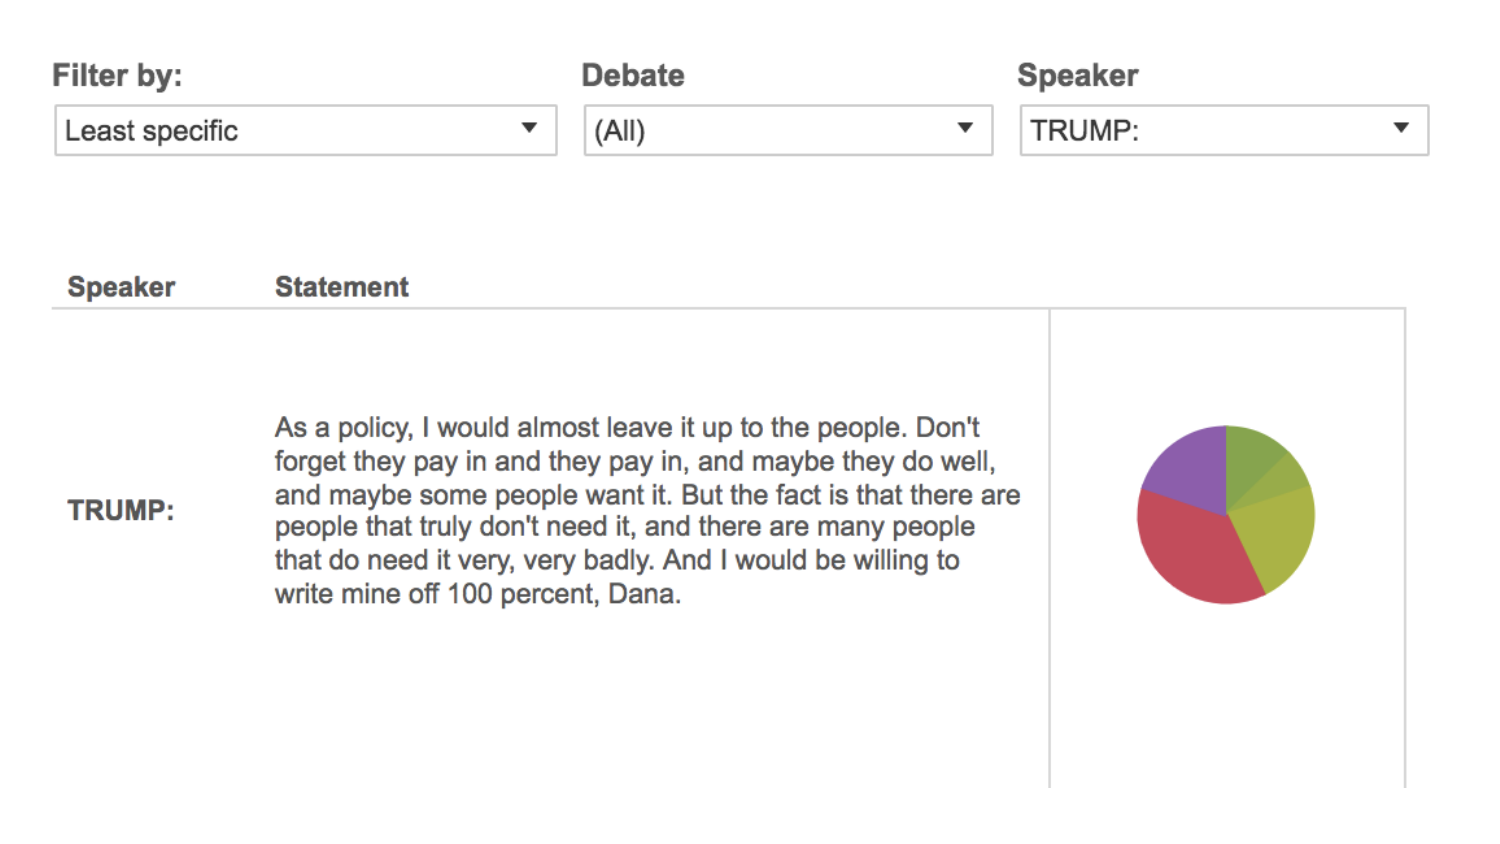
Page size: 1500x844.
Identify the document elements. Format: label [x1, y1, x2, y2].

picture [0, 55, 1500, 788]
